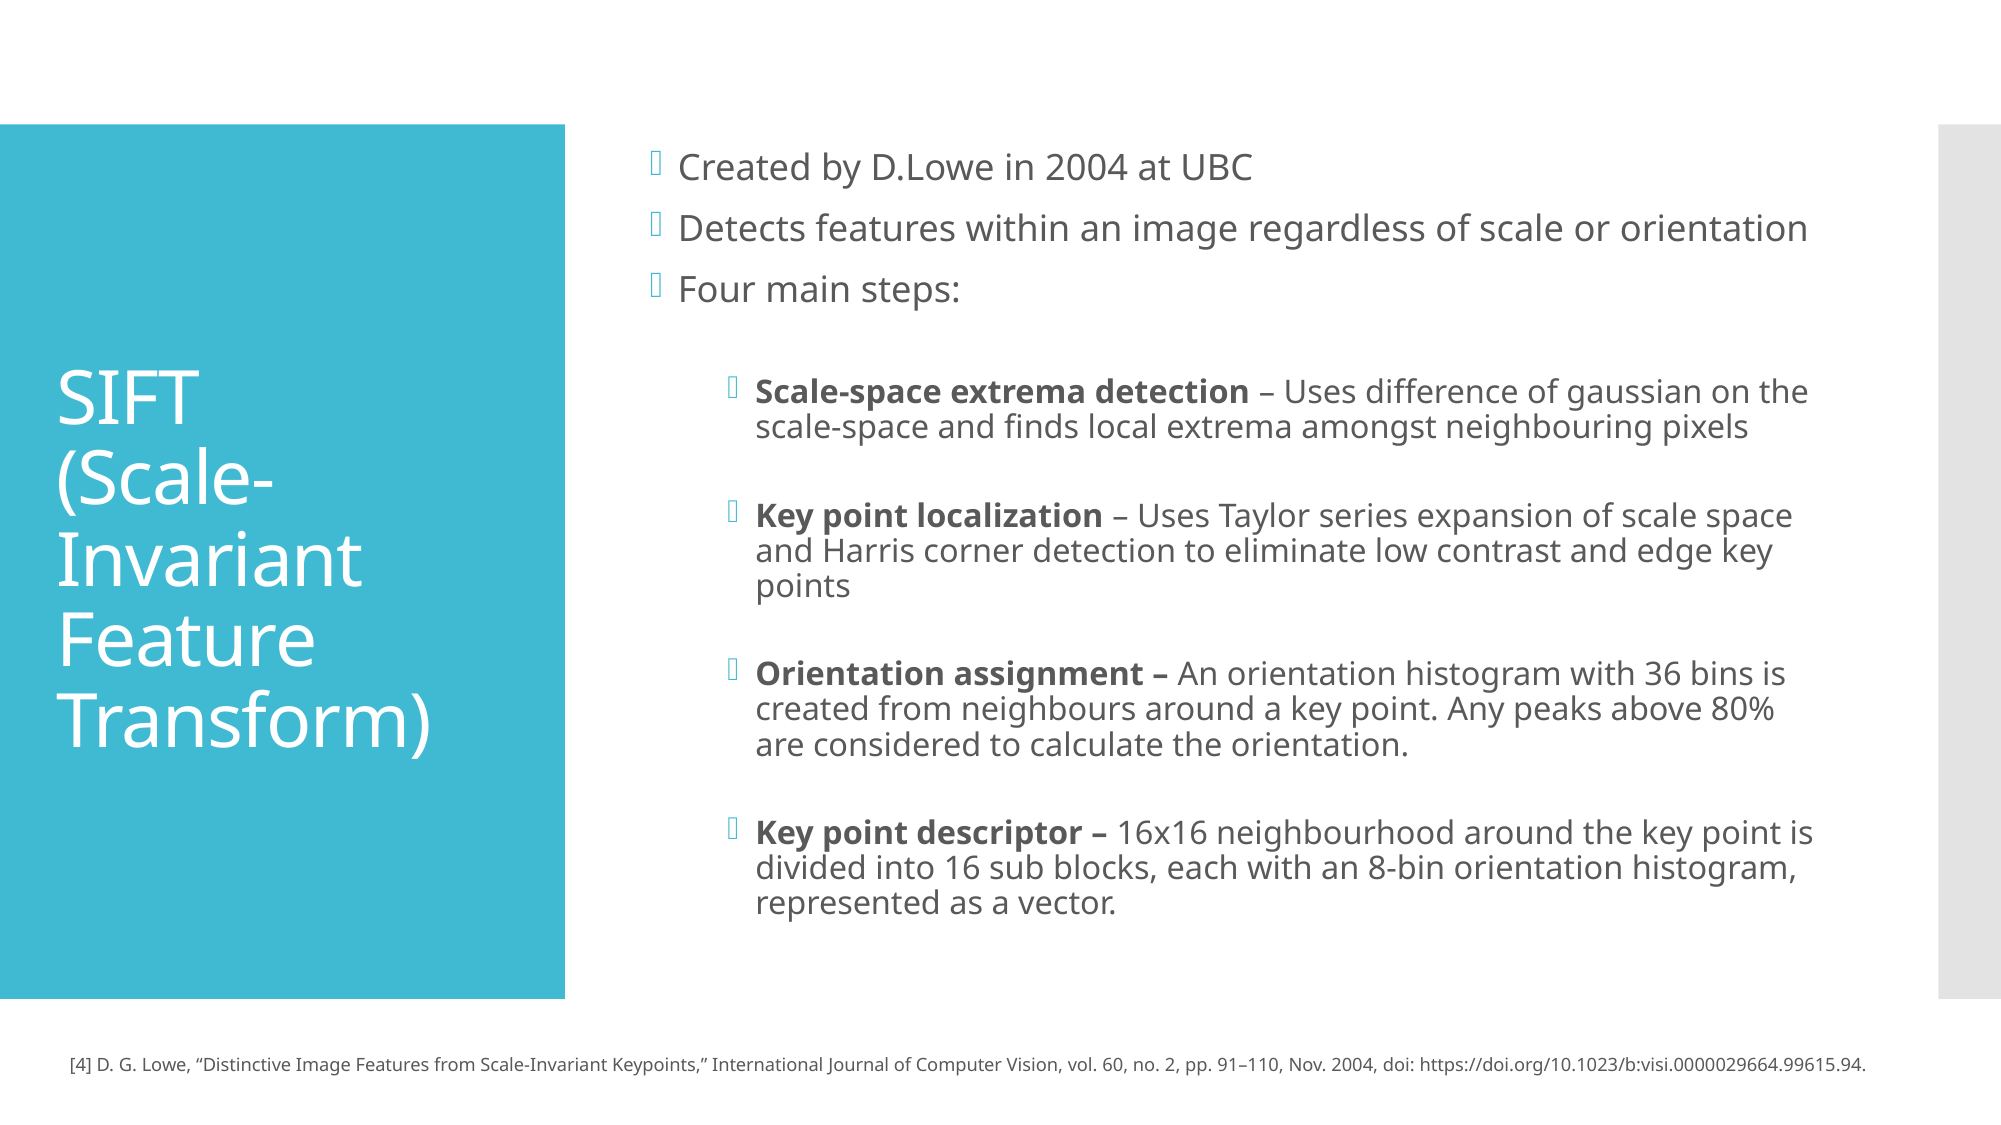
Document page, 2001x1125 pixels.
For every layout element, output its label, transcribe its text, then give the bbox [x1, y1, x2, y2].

list Created by D.Lowe in 2004 at UBC Detects features within an image regardless of scale or orientation Four main steps: Scale-space extrema detection – Uses difference of gaussian on the scale-space and finds local extrema amongst neighbouring pixels Key point localization – Uses Taylor series expansion of scale space and Harris corner detection to eliminate low contrast and edge key points Orientation assignment – An orientation histogram with 36 bins is created from neighbours around a key point. Any peaks above 80% are considered to calculate the orientation. Key point descriptor – 16x16 neighbourhood around the key point is divided into 16 sub blocks, each with an 8-bin orientation histogram, represented as a vector. [634, 141, 1835, 982]
text_box [4] D. G. Lowe, “Distinctive Image Features from Scale-Invariant Keypoints,” International Journal of Computer Vision, vol. 60, no. 2, pp. 91–110, Nov. 2004, doi: https://doi.org/10.1023/b:visi.0000029664.99615.94. [54, 1039, 1968, 1091]
title SIFT (Scale-Invariant Feature Transform) [41, 184, 525, 940]
